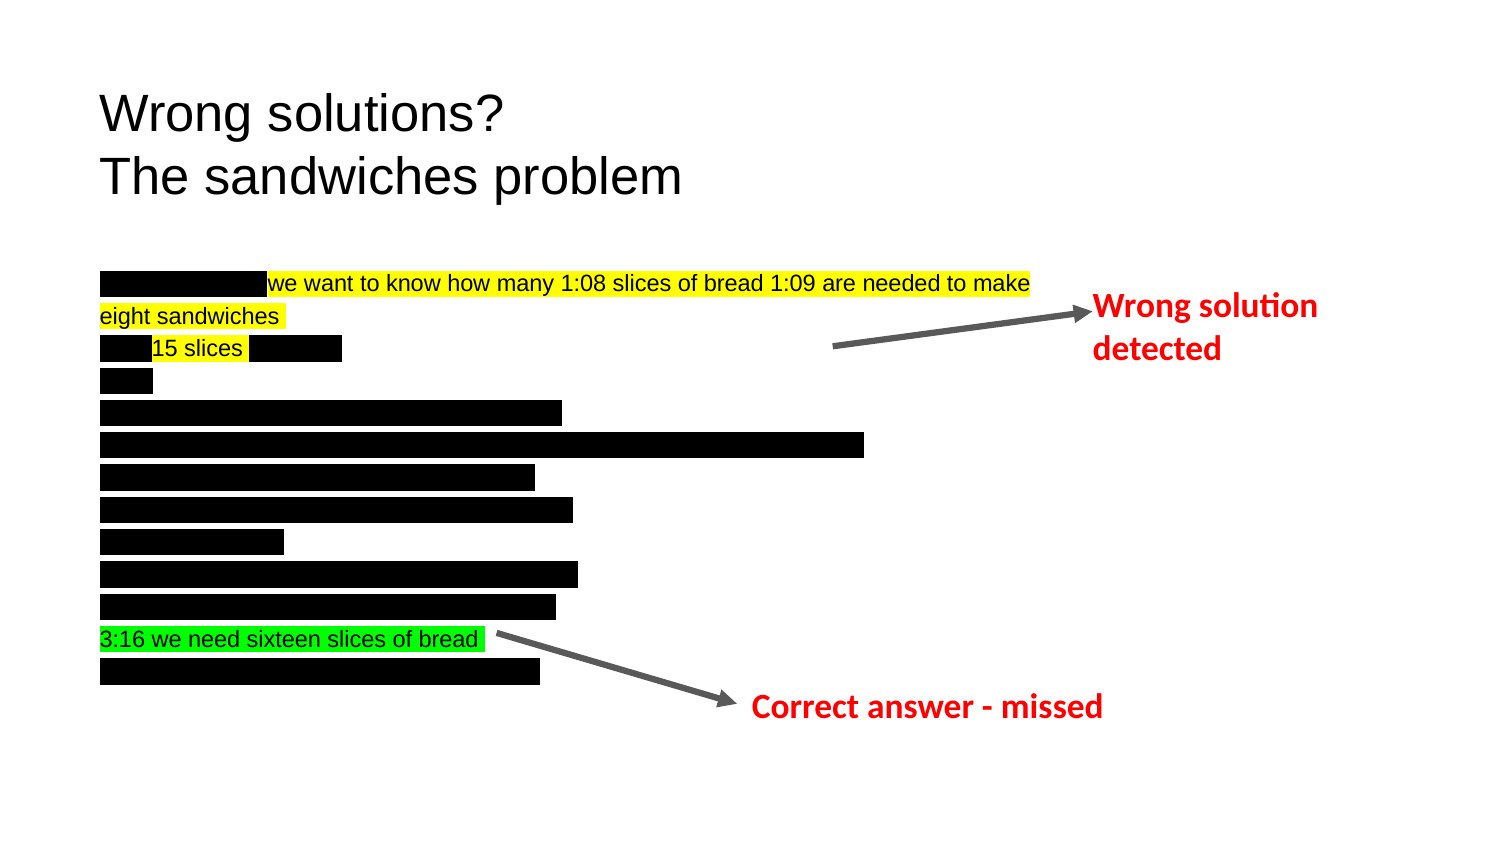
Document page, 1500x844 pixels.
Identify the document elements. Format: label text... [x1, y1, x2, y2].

list 1:06 right moby we want to know how many 1:08 slices of bread 1:09 are needed to make eight sandwiches 2:37 15 slices of bread ……. 2:51 we wanted to know how many slices of 2:53 bread we need to make 8 2:54 sandwiches i think we need 15 slices 3:00 you're right moby you should always 3:04 check your work hey i made a mistake in 3:07 my drawing 3:10 that's okay moby mistakes happen that's 3:13 why you need to check over your work 3:16 we need sixteen slices of bread 3:22 this loaf costs three dollars i'm paying [84, 221, 1078, 623]
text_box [496, 632, 737, 704]
text_box Correct answer - missed [736, 667, 1229, 741]
title Wrong solutions? The sandwiches problem [84, 64, 1316, 222]
text_box Wrong solution detected [1077, 267, 1356, 303]
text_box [832, 311, 1093, 347]
